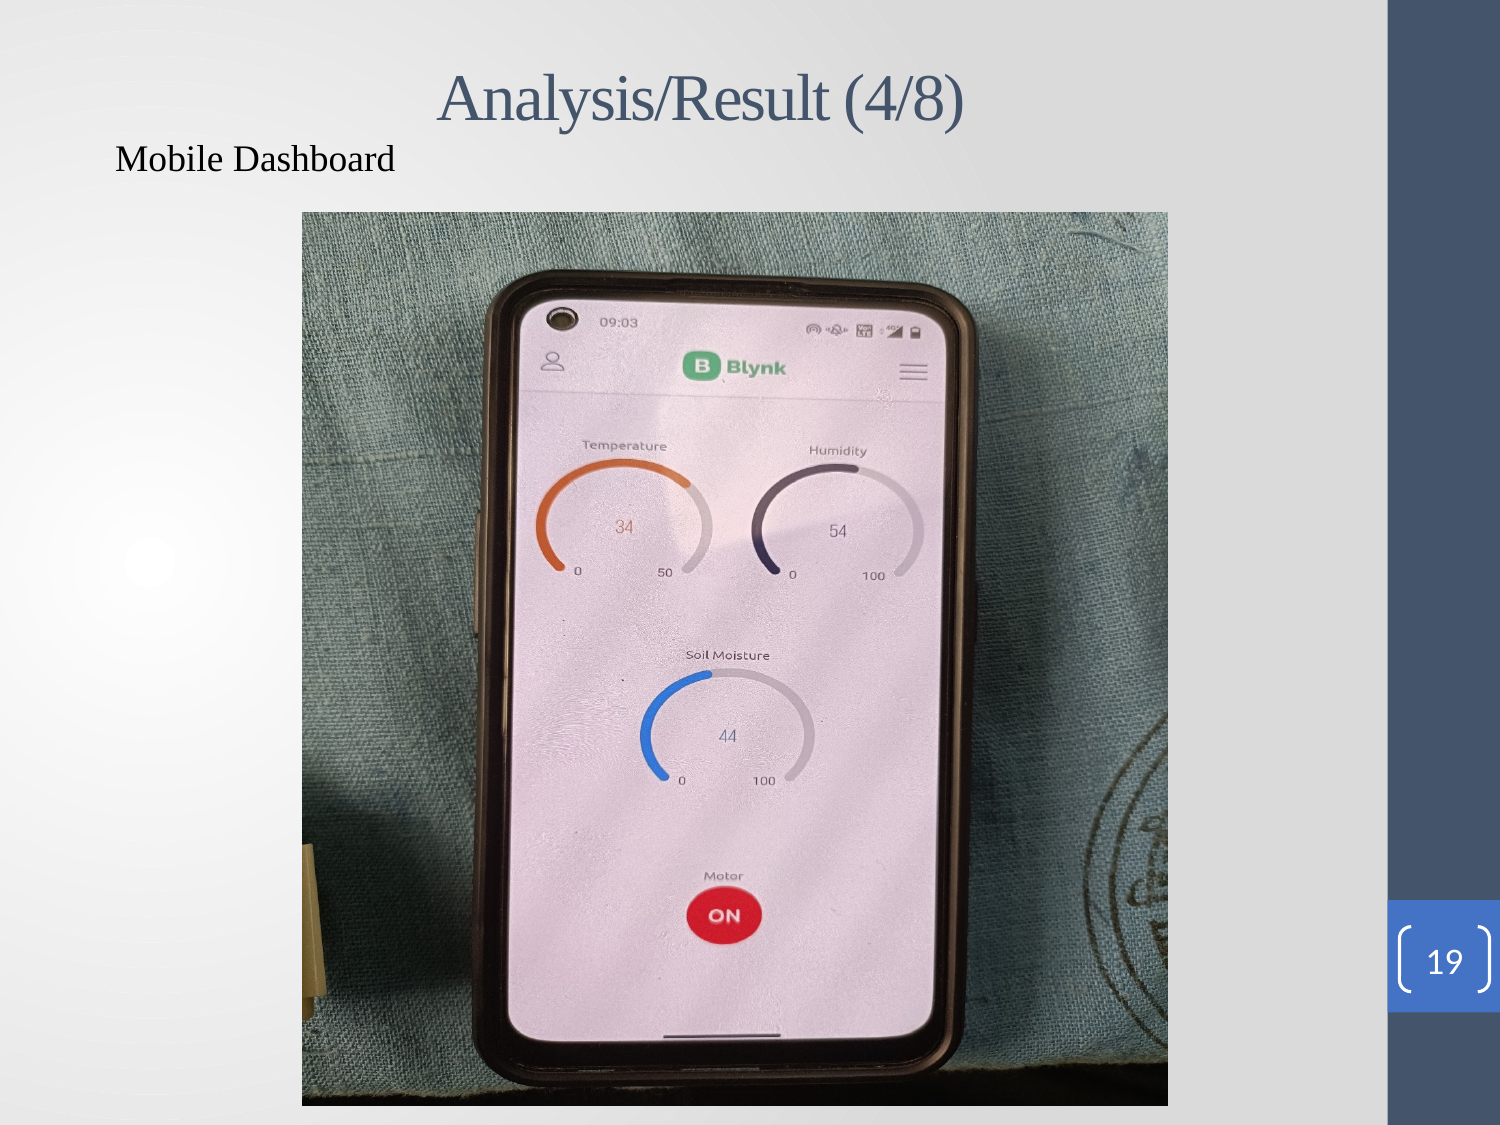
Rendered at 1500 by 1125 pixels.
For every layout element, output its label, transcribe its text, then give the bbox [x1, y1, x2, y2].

slide_number 19 [1397, 925, 1492, 994]
text_box Mobile Dashboard [100, 126, 478, 187]
picture [301, 212, 1168, 1107]
title Analysis/Result (4/8) [76, 0, 1327, 188]
